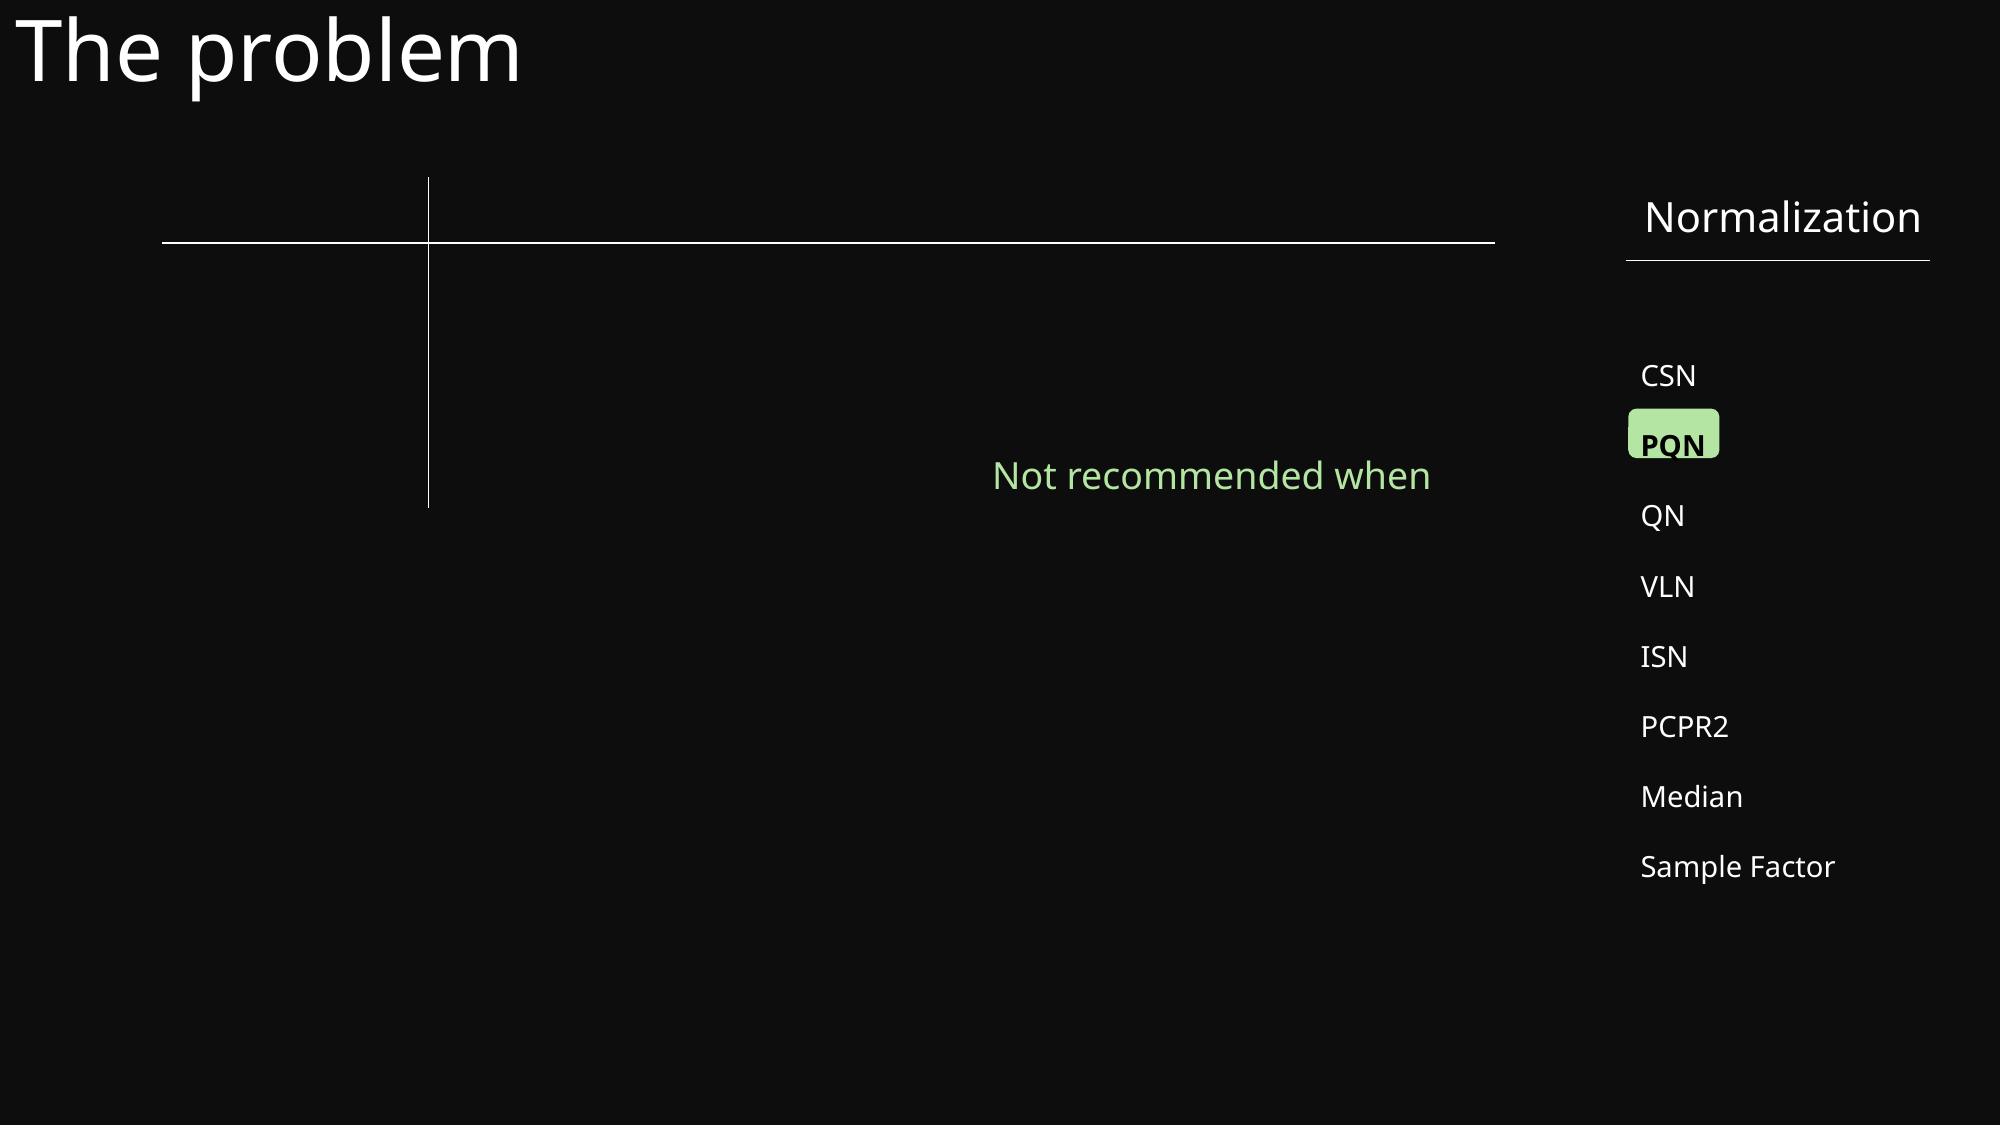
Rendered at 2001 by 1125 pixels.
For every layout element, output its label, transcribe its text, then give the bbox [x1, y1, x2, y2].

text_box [1591, 176, 1976, 949]
title The problem [0, 0, 758, 108]
